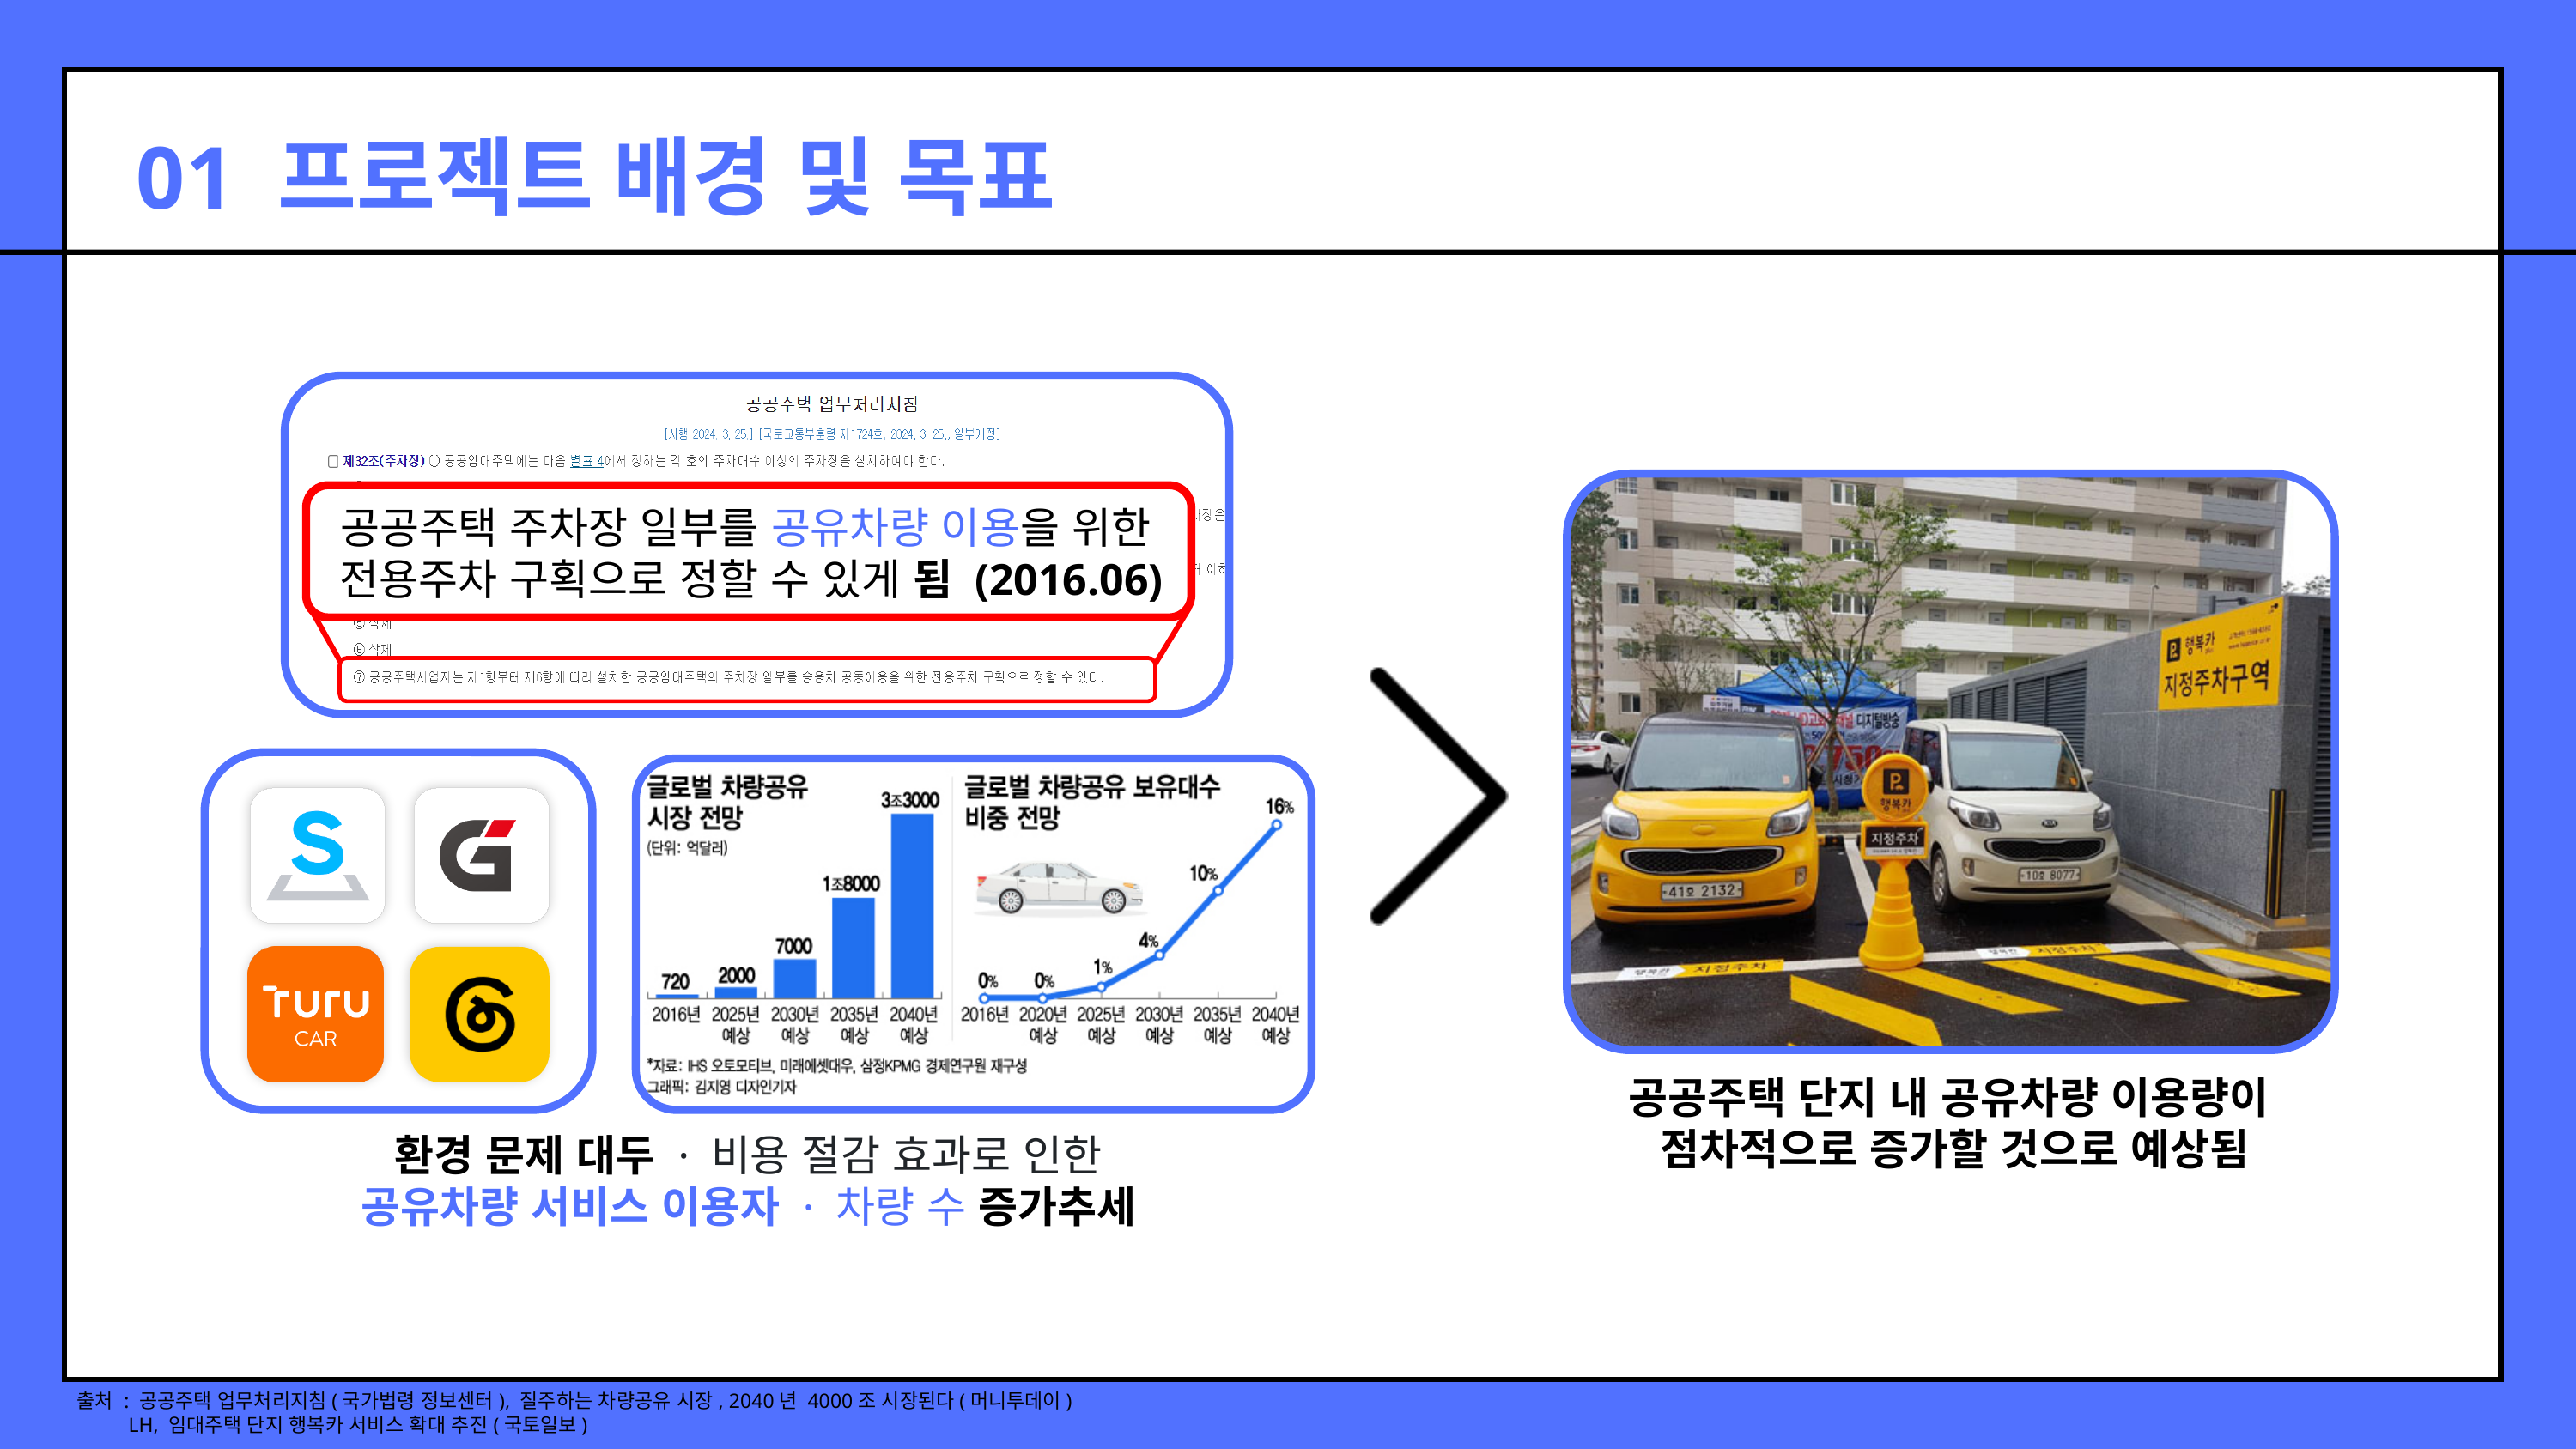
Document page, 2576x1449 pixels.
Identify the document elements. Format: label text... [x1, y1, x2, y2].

picture [1566, 473, 2336, 1051]
picture [284, 375, 1230, 714]
picture [413, 787, 550, 924]
picture [635, 758, 1312, 1111]
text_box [306, 600, 342, 664]
picture [249, 787, 386, 924]
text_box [64, 69, 2501, 1379]
picture [247, 946, 384, 1082]
picture [409, 946, 550, 1082]
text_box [1155, 607, 1190, 664]
text_box 출처 : 공공주택 업무처리지침(국가법령 정보센터), 질주하는 차량공유 시장, 2040년 4000조 시장된다(머니투데이) LH, 임대주택 단지 행복카 서비스 확대 추진(국토일보) [64, 1385, 1172, 1443]
